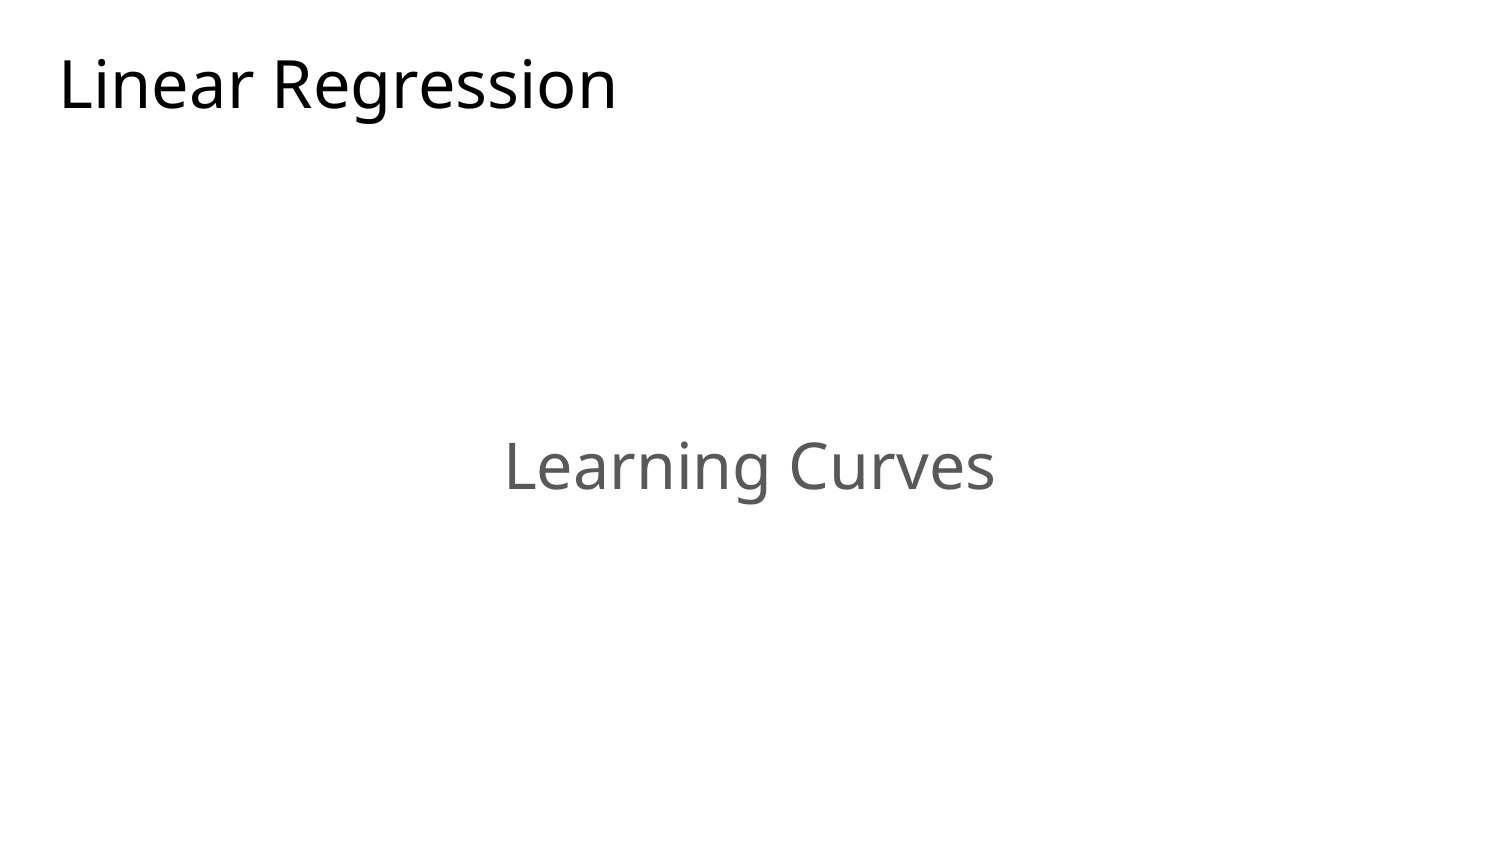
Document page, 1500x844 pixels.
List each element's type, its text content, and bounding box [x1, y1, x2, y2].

text_box Learning Curves [58, 150, 1442, 766]
text_box Linear Regression [58, 36, 1442, 138]
